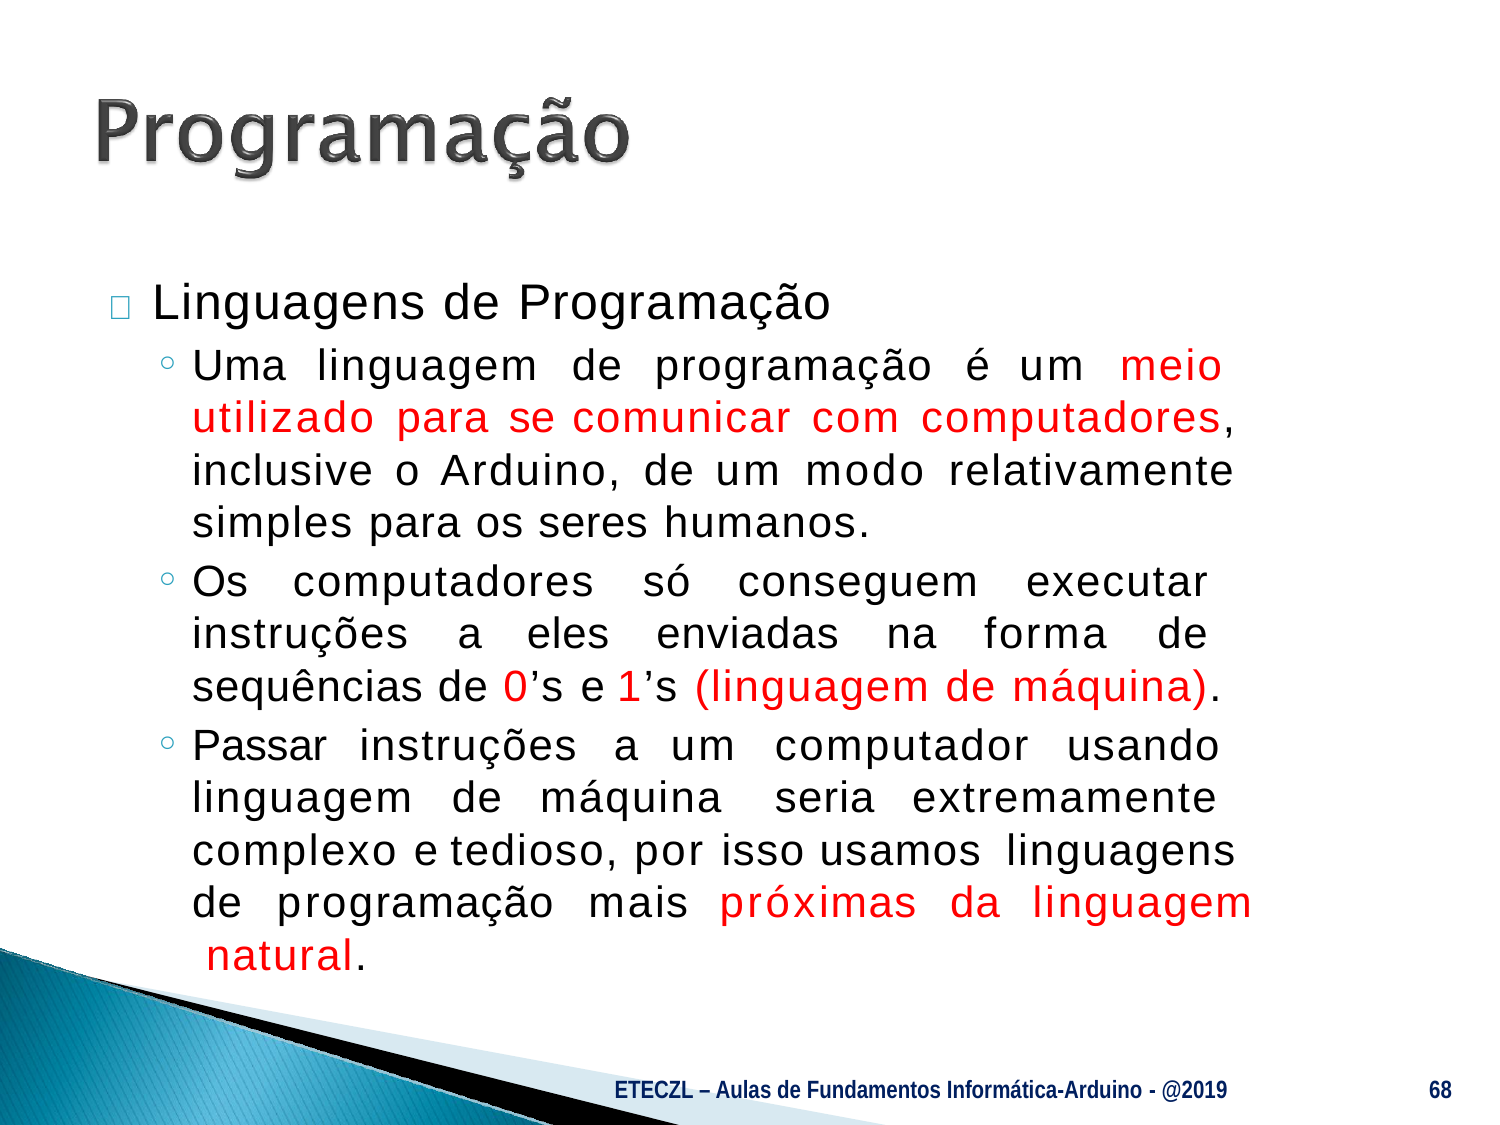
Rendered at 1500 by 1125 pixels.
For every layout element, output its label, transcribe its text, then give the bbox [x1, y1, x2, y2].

text_box de programação mais próximas da linguagem natural. [189, 872, 1257, 980]
title  Linguagens de Programação [105, 267, 838, 458]
picture [0, 948, 558, 1125]
list Uma linguagem de programação é um meio utilizado para se comunicar com computadores, inclusive o Arduino, de um modo relativamente simples para os seres humanos. Os computadores só conseguem executar instruções a eles enviadas na forma de sequências de 0’s e 1’s (linguagem de máquina). Passar instruções a um computador usando linguagem de máquina seria extremamente complexo e tedioso, por isso usamos linguagens [152, 287, 1258, 975]
slide_number 68 [1424, 1072, 1468, 1125]
text_box [35, 60, 714, 248]
footer ETECZL – Aulas de Fundamentos Informática-Arduino - @2019 [612, 1072, 1364, 1125]
